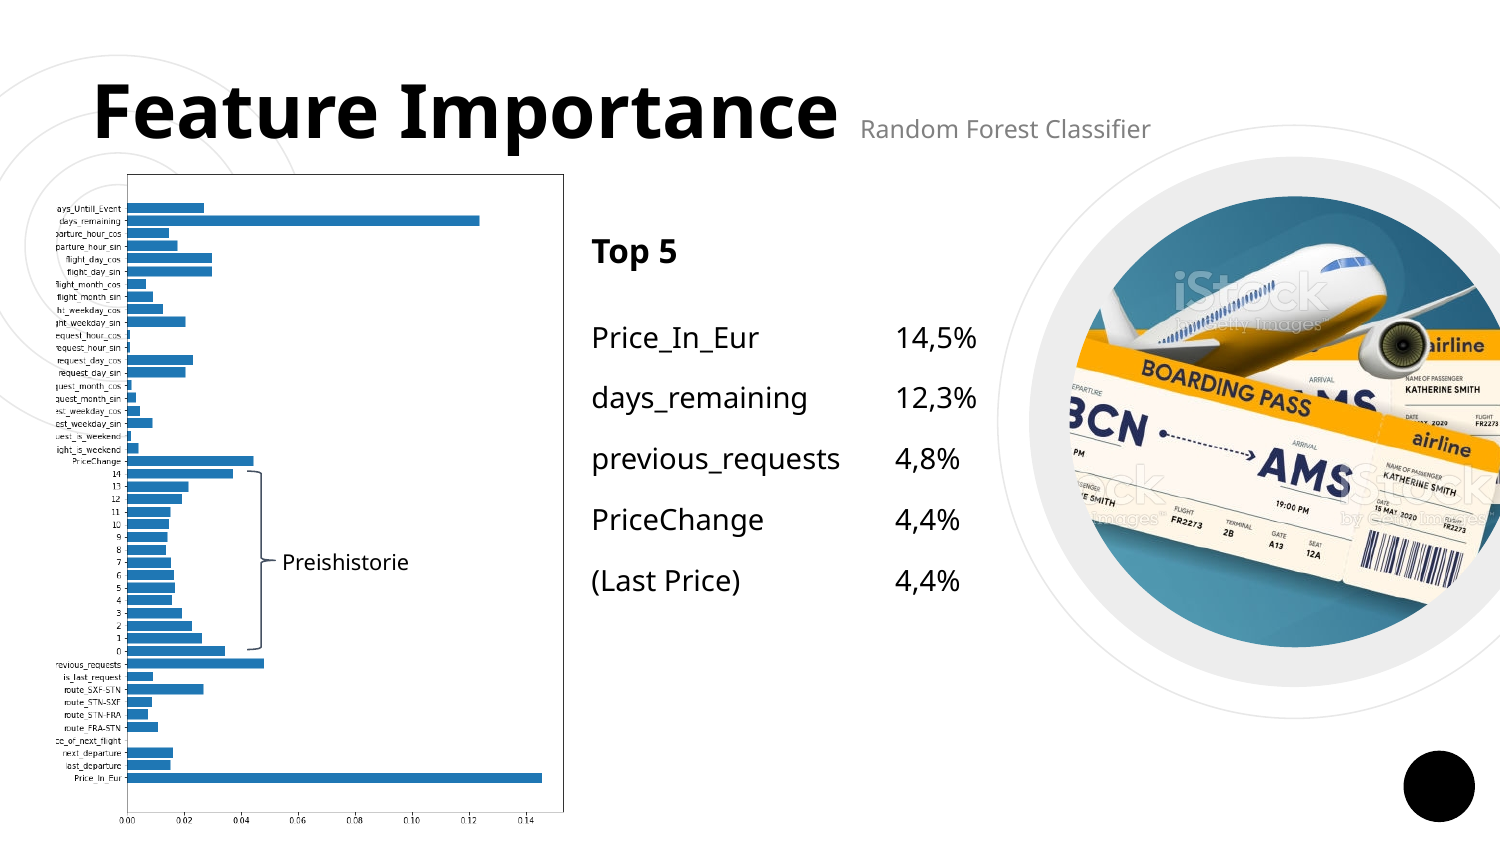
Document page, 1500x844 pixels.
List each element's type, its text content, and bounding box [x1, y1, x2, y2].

table_cell days_remaining [622, 370, 880, 431]
table_cell PriceChange [622, 492, 880, 553]
table_cell previous_requests [622, 431, 880, 492]
table_cell (Last Price) [622, 553, 880, 614]
table_header Price_In_Eur [622, 309, 880, 370]
title Feature Importance Random Forest Classifier [76, 56, 1338, 169]
table_cell 12,3% [880, 370, 1064, 431]
table_cell 4,4% [880, 492, 1064, 553]
table_cell 4,8% [880, 431, 1064, 492]
picture [1069, 196, 1500, 648]
picture [55, 72, 619, 844]
table_header 14,5% [880, 309, 1064, 370]
list Top 5 [622, 214, 1063, 309]
table_cell 4,4% [880, 553, 1064, 614]
